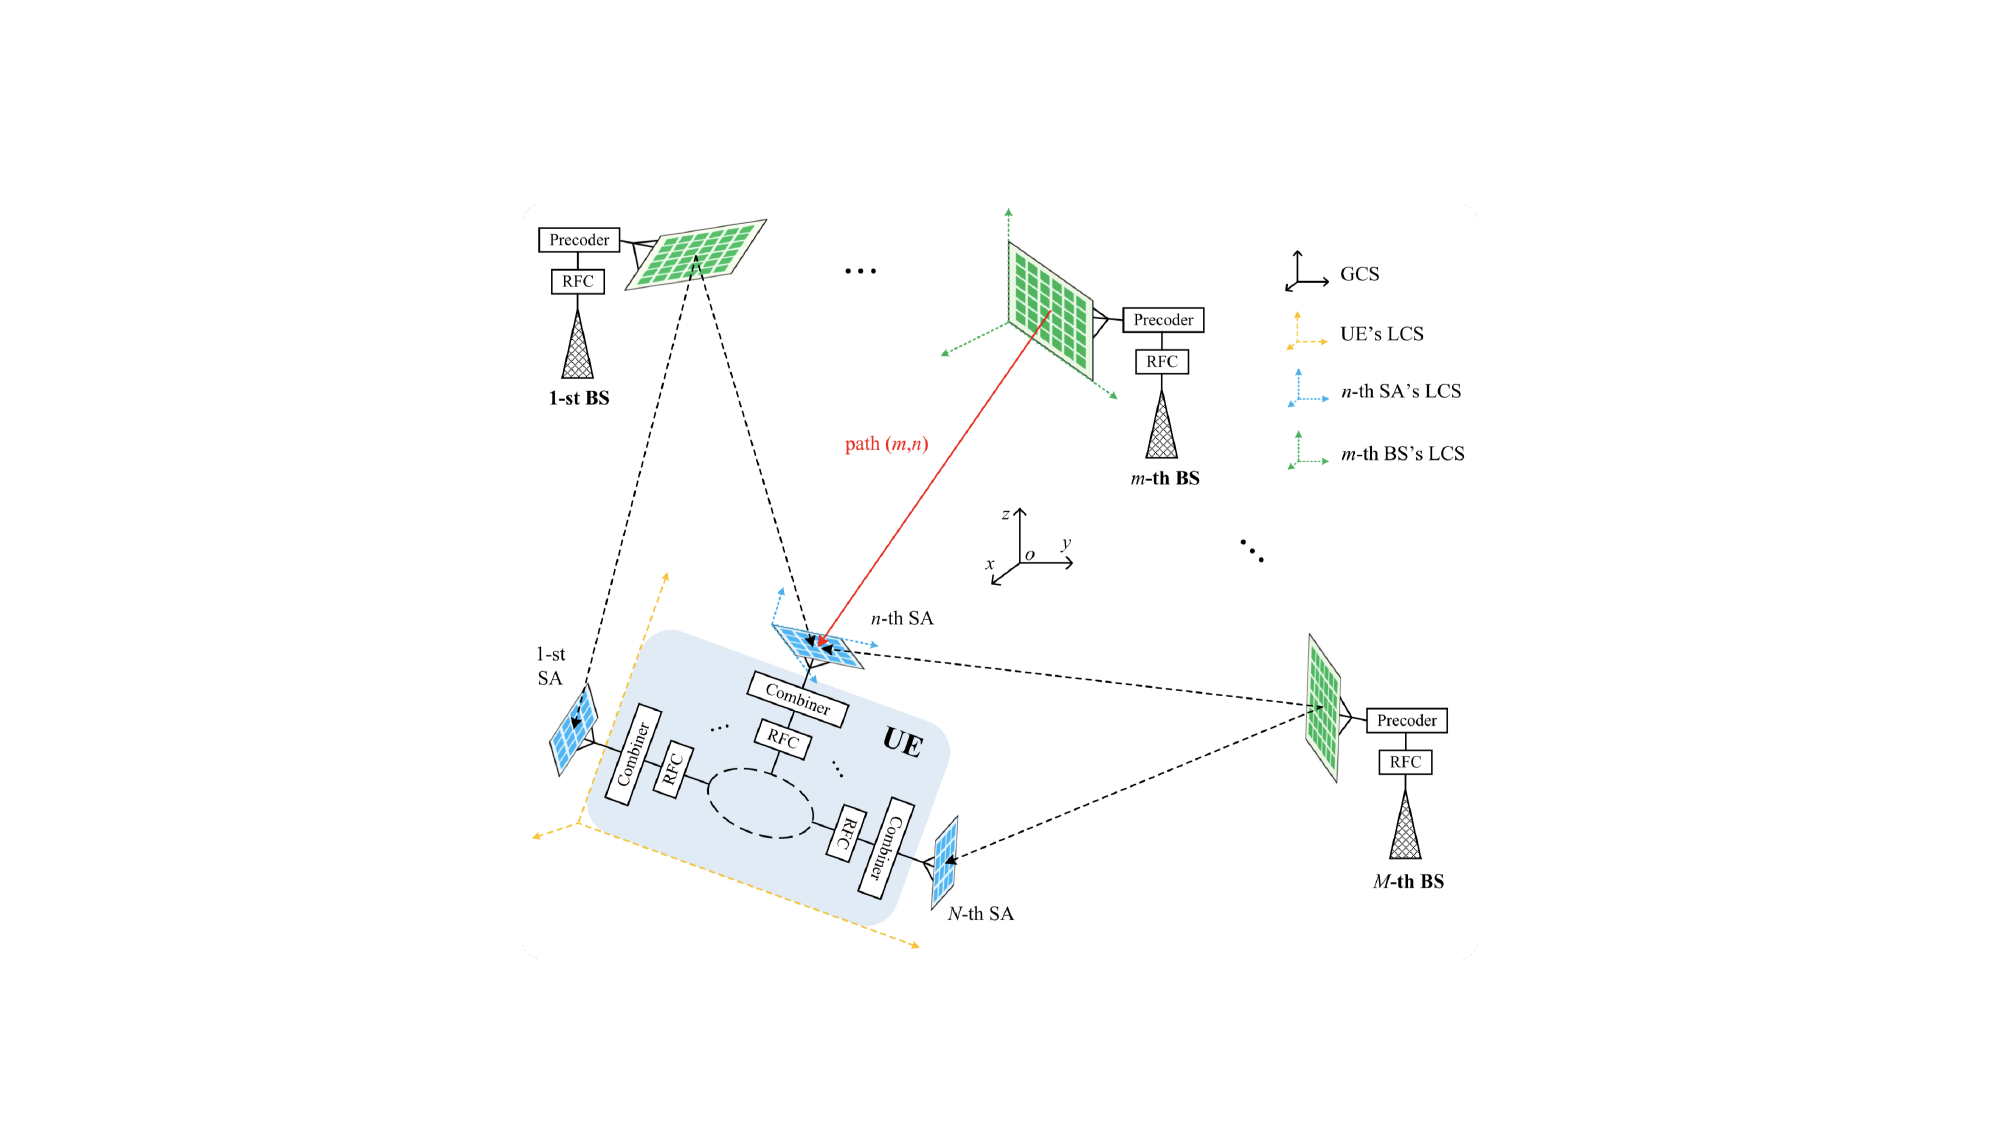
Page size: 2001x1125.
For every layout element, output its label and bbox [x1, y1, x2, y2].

picture [522, 204, 1478, 959]
